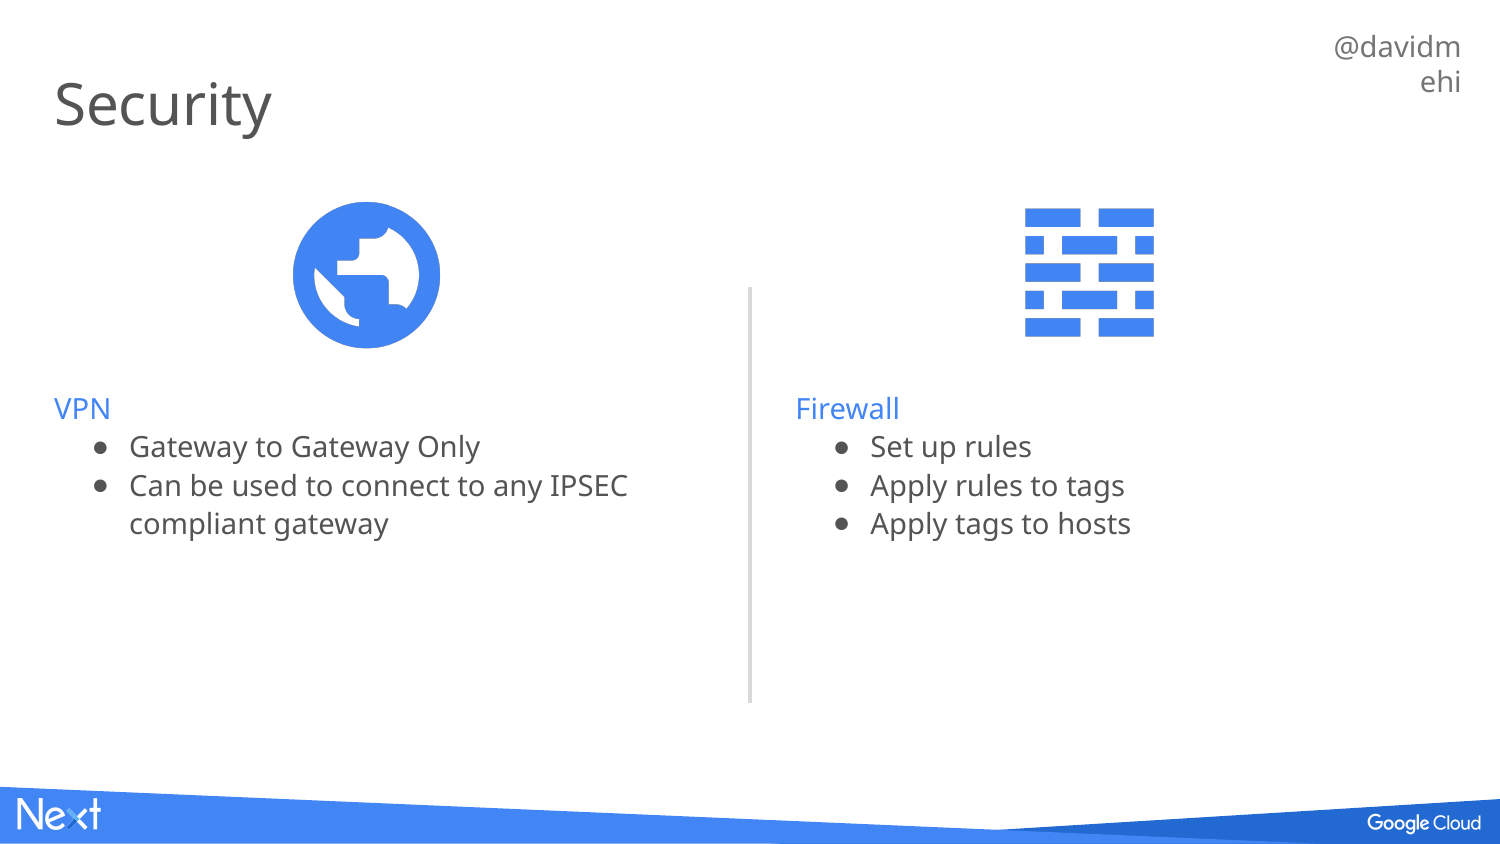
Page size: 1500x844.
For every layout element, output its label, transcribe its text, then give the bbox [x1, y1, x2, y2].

picture [1358, 805, 1490, 844]
title Security [39, 51, 1346, 189]
list Firewall Set up rules Apply rules to tags Apply tags to hosts [780, 221, 1399, 700]
list VPN Gateway to Gateway Only Can be used to connect to any IPSEC compliant gateway [39, 221, 681, 544]
picture [1007, 201, 1172, 348]
picture [272, 187, 461, 362]
picture [17, 798, 101, 830]
